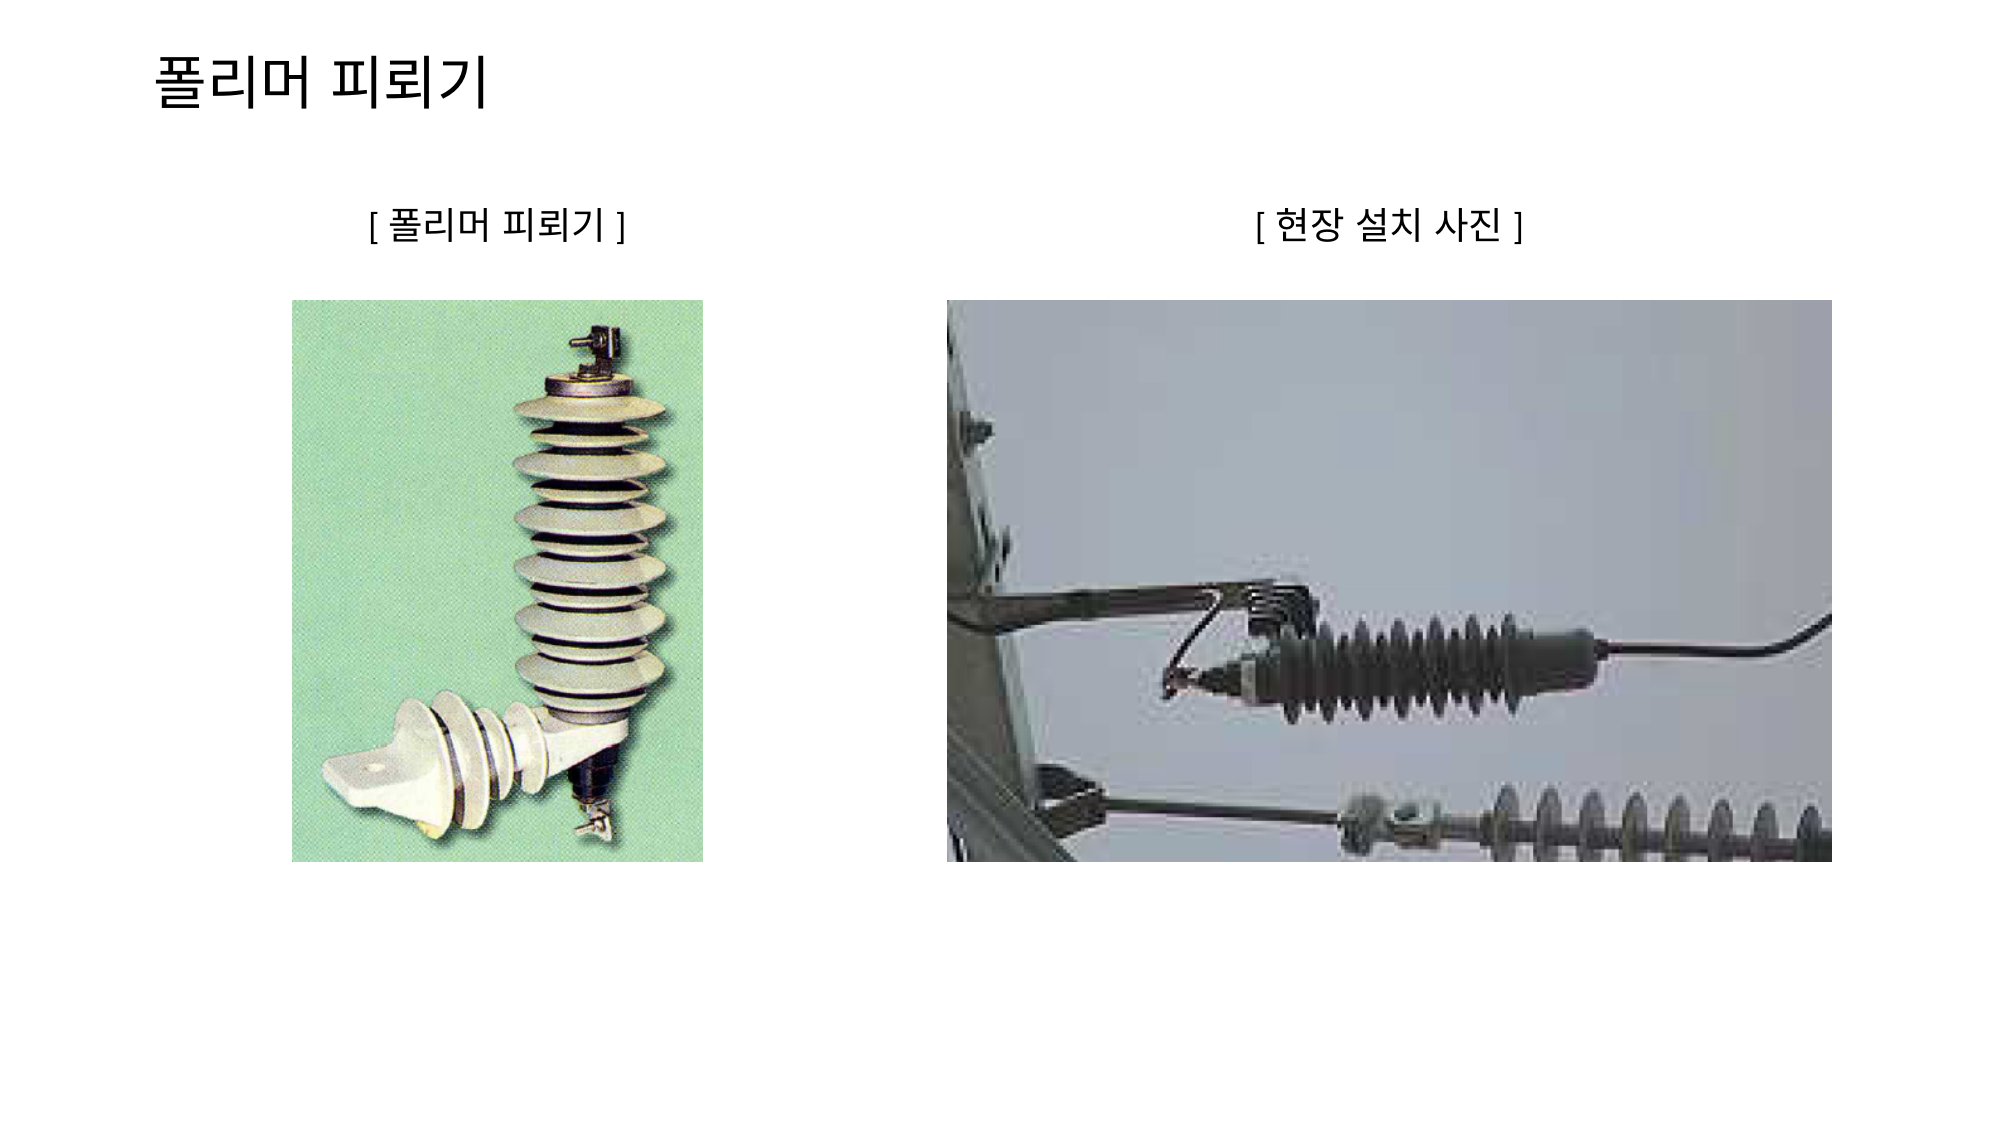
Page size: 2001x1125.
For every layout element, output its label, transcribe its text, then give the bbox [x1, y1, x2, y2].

title 폴리머 피뢰기 [138, 36, 1864, 135]
picture [947, 300, 1832, 862]
text_box [폴리머 피뢰기] [353, 194, 642, 255]
text_box [현장 설치 사진] [1240, 194, 1539, 255]
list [292, 300, 703, 862]
